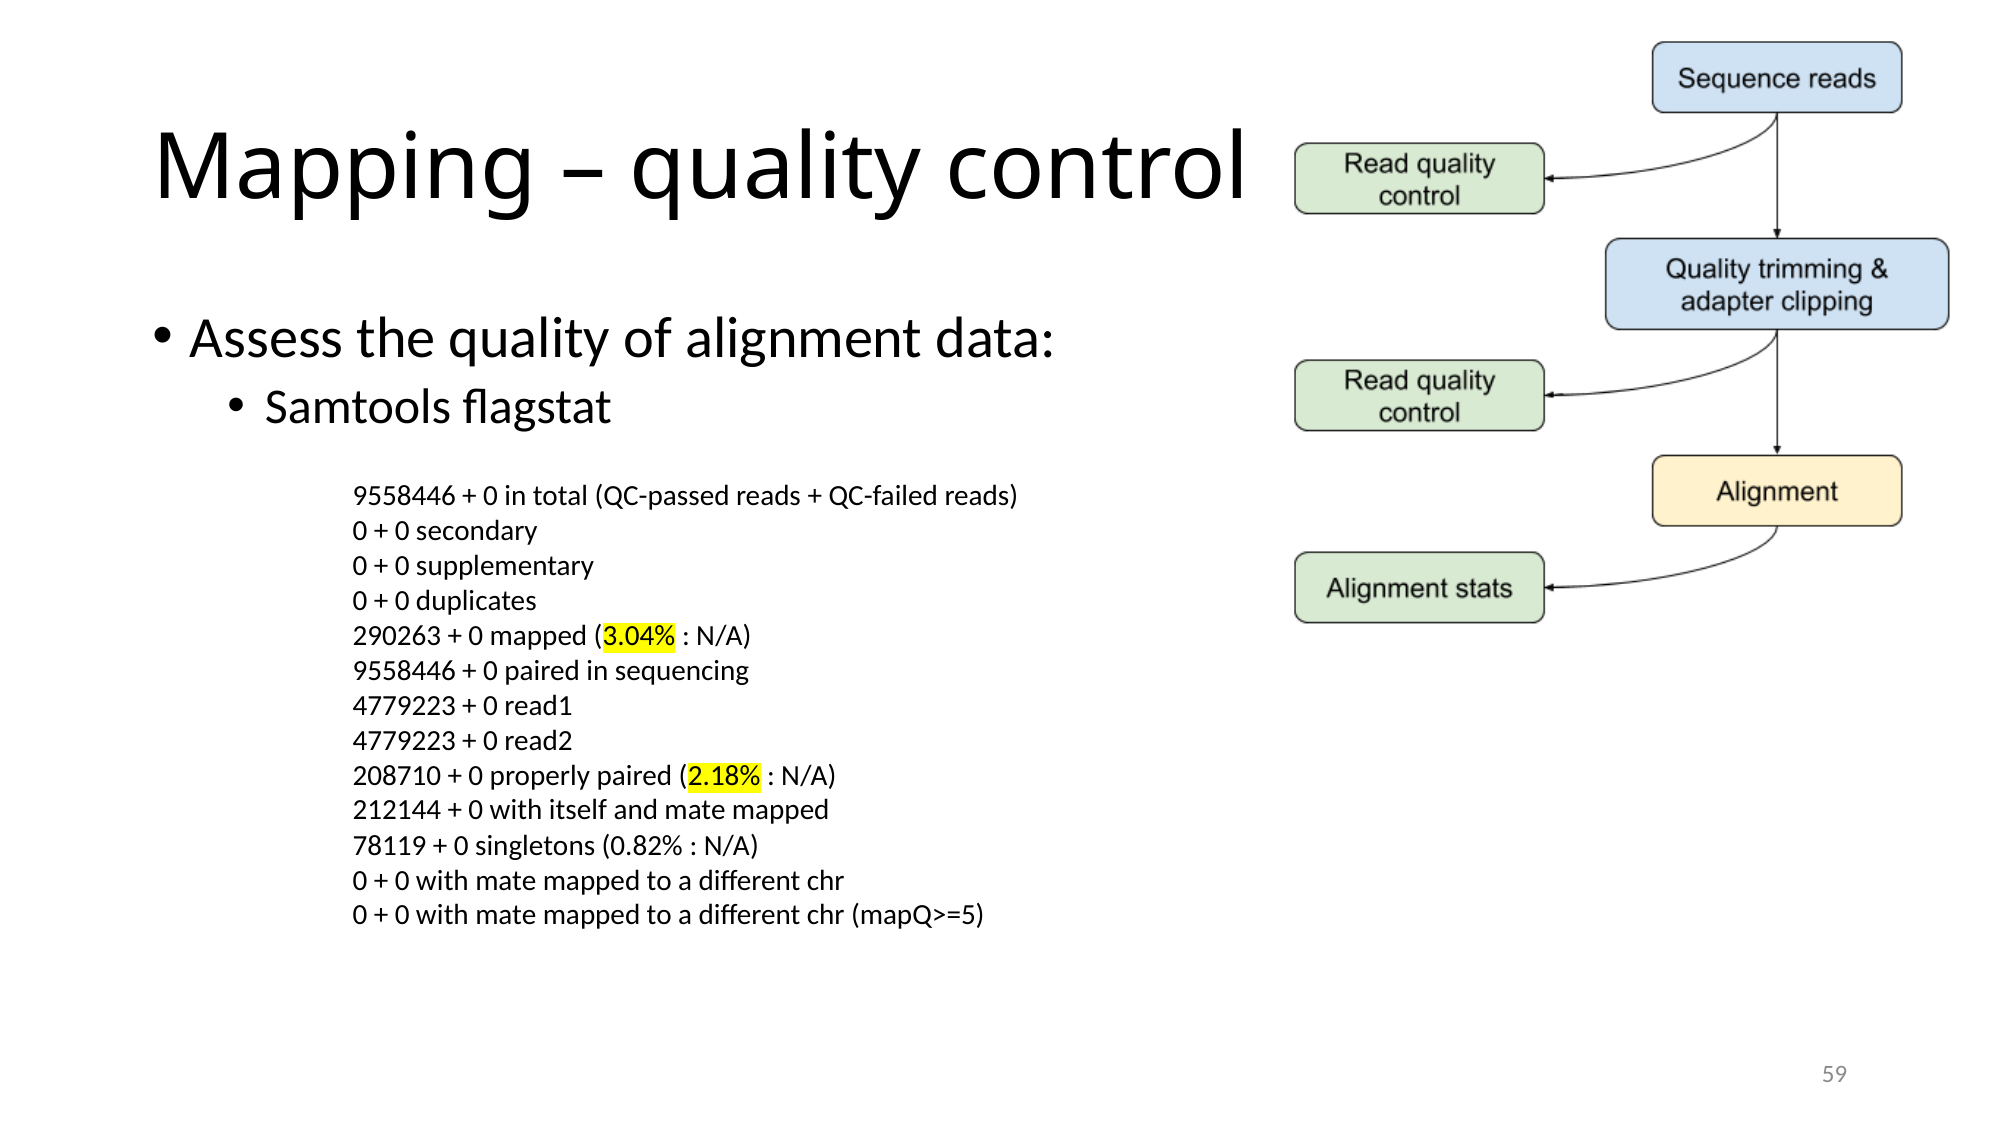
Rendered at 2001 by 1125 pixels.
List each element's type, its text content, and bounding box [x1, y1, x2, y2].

title Mapping – quality control [137, 59, 1189, 278]
list Assess the quality of alignment data: Samtools flagstat [137, 299, 1189, 1014]
text_box 9558446 + 0 in total (QC-passed reads + QC-failed reads) 0 + 0 secondary 0 + 0 supplementary 0 + 0 duplicates 290263 + 0 mapped (3.04% : N/A) 9558446 + 0 paired in sequencing 4779223 + 0 read1 4779223 + 0 read2 208710 + 0 properly paired (2.18% : N/A) 212144 + 0 with itself and mate mapped 78119 + 0 singletons (0.82% : N/A) 0 + 0 with mate mapped to a different chr 0 + 0 with mate mapped to a different chr (mapQ>=5) [338, 468, 1189, 939]
picture [1189, 0, 2000, 1125]
